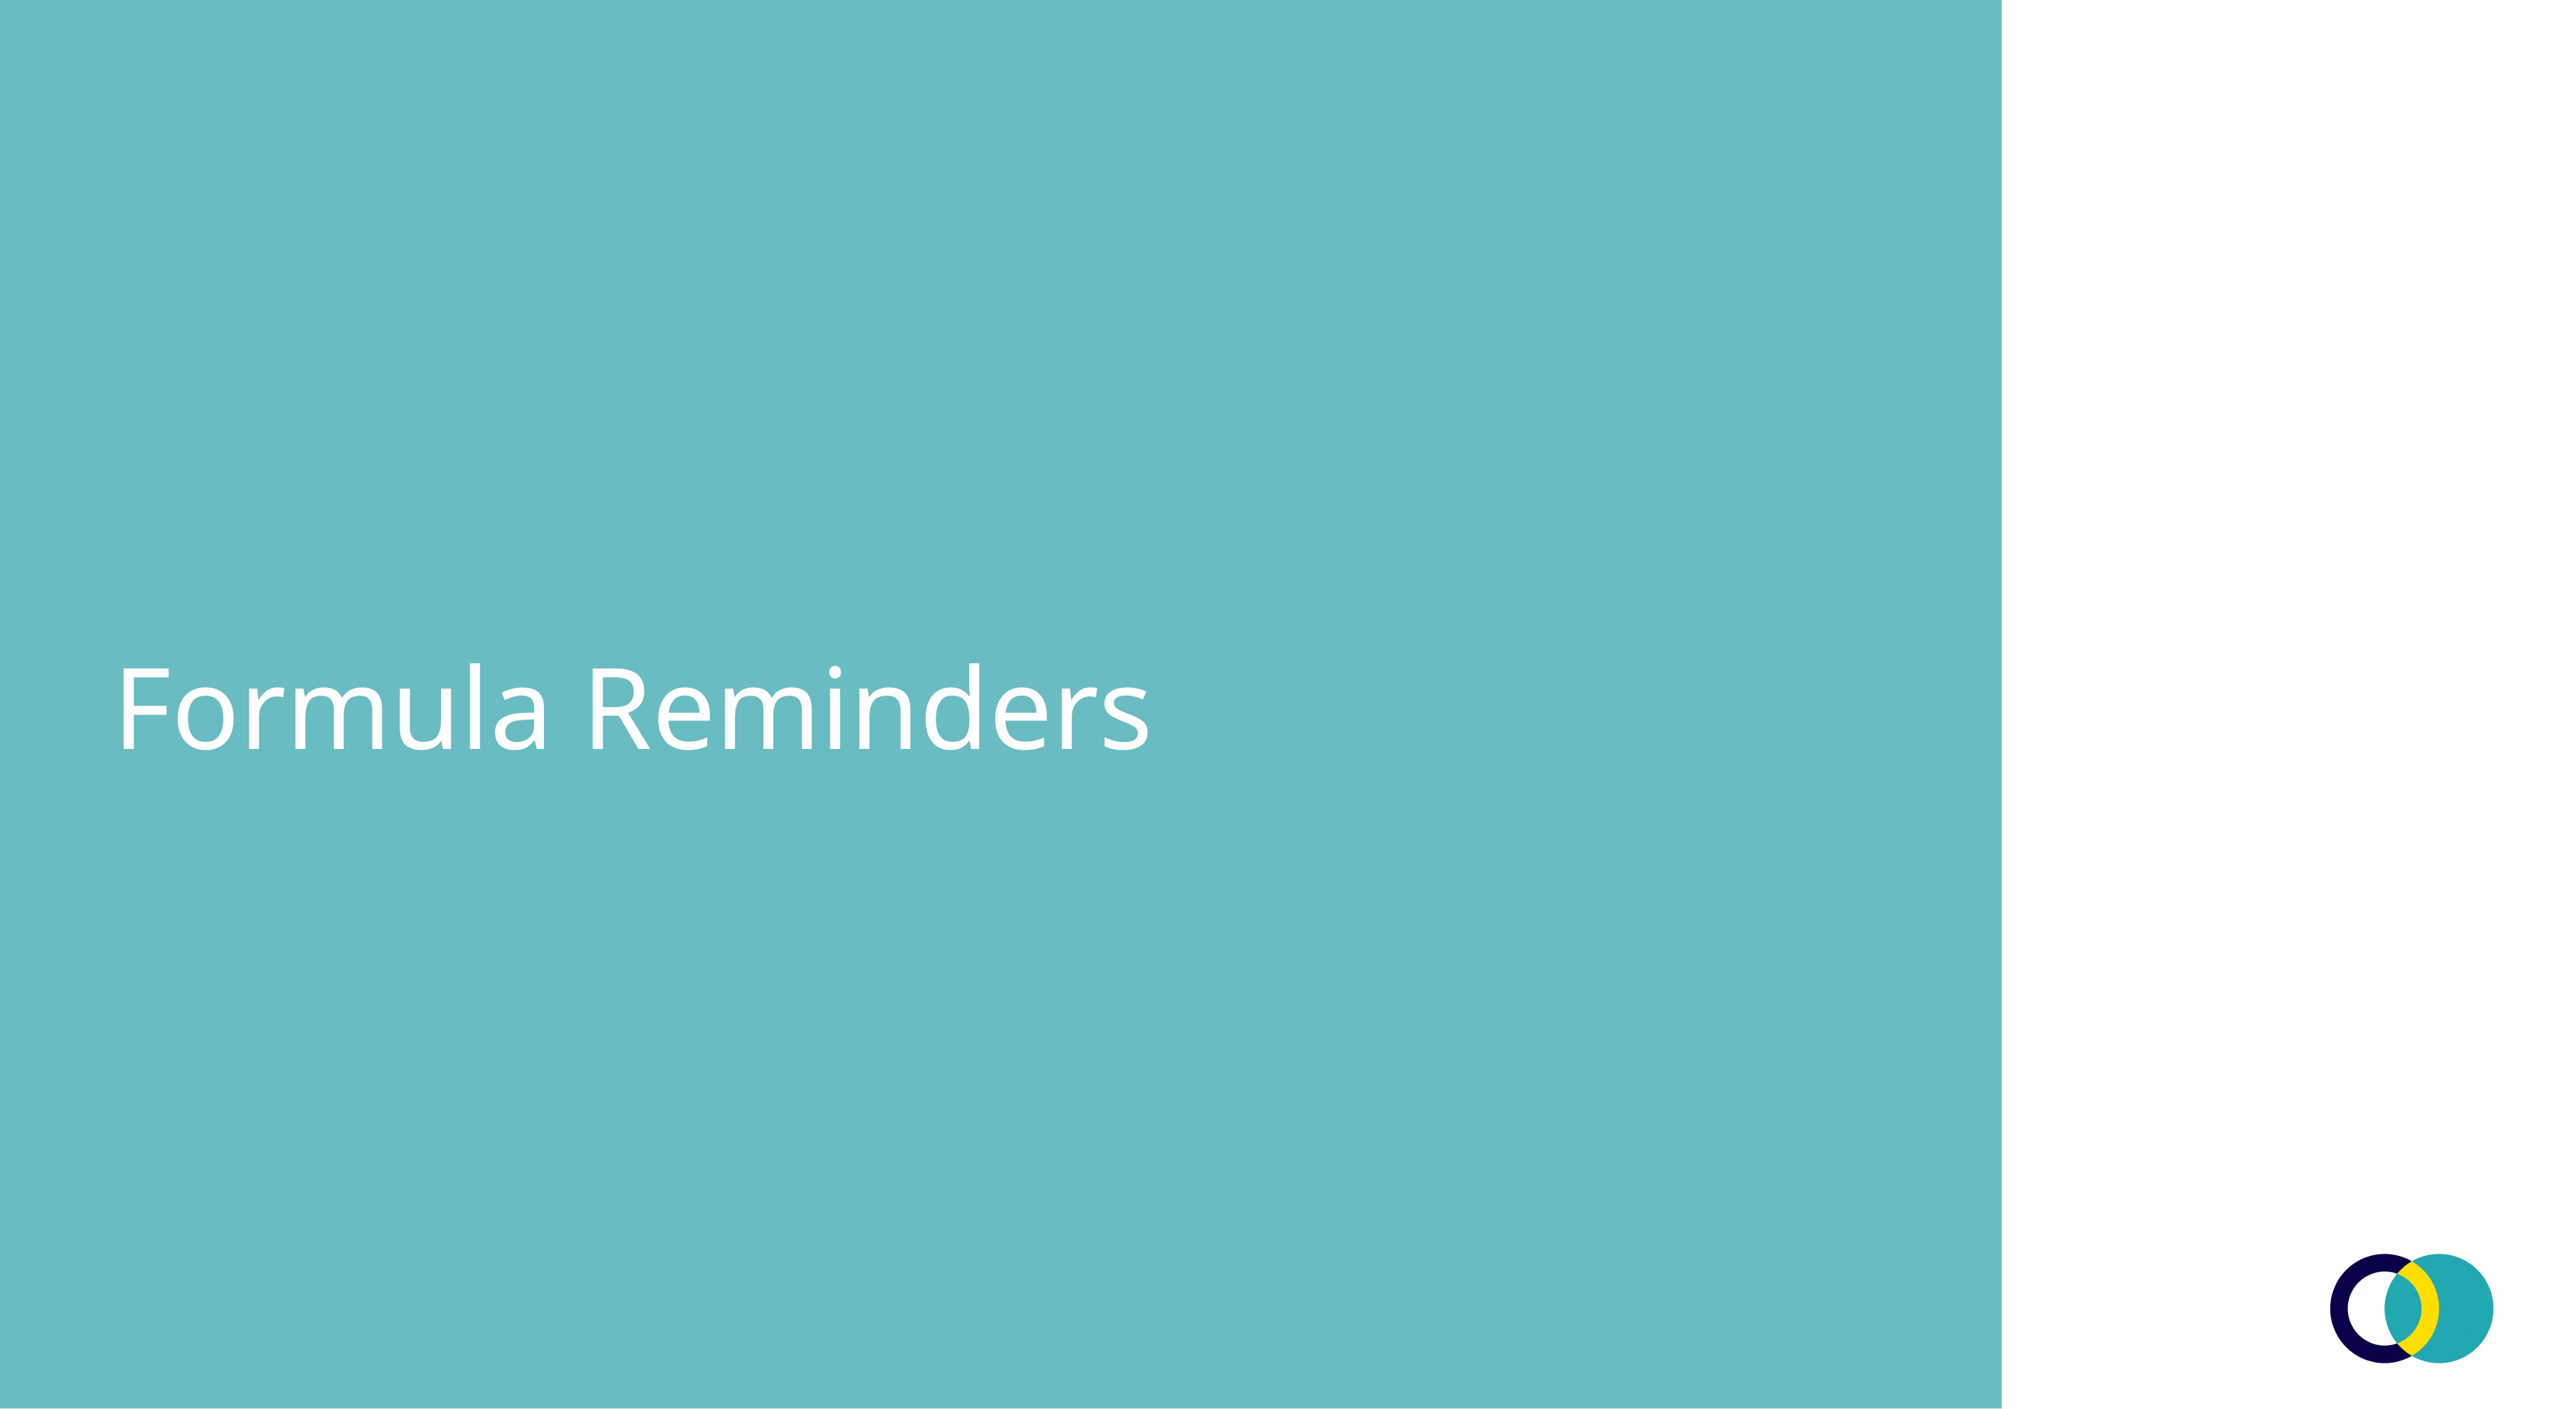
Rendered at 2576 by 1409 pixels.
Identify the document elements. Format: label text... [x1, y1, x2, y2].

title Formula Reminders [87, 475, 1520, 934]
picture [2289, 1186, 2534, 1396]
